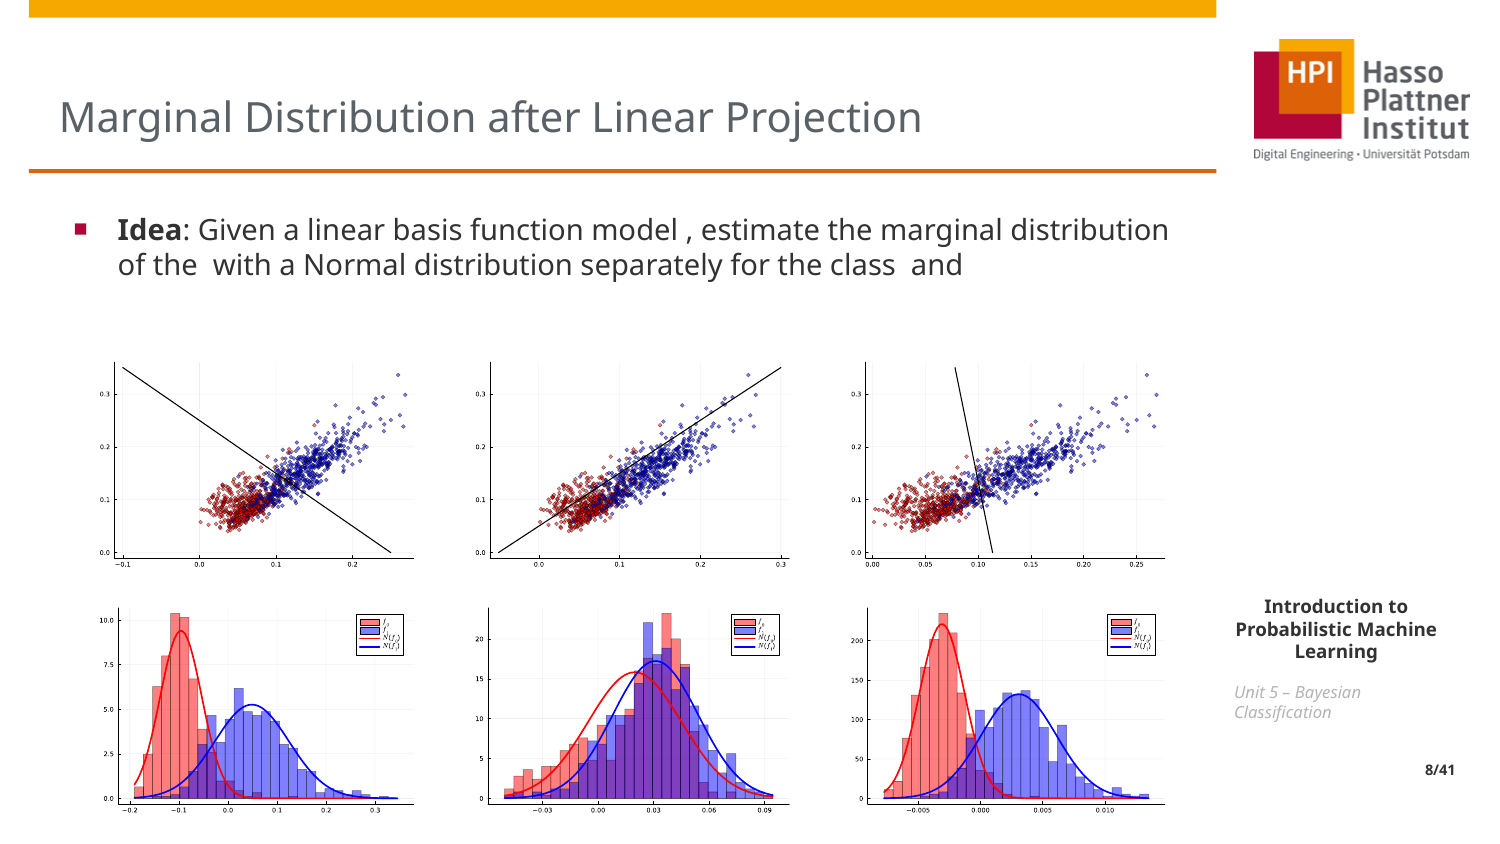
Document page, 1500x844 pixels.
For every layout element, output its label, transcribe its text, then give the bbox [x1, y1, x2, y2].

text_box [883, 612, 1149, 799]
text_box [99, 607, 414, 813]
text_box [92, 355, 421, 574]
title Marginal Distribution after Linear Projection [58, 17, 1187, 170]
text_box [851, 607, 1166, 813]
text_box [475, 361, 790, 567]
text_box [504, 612, 773, 799]
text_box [851, 361, 1166, 567]
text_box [475, 607, 790, 813]
picture [1254, 39, 1470, 161]
